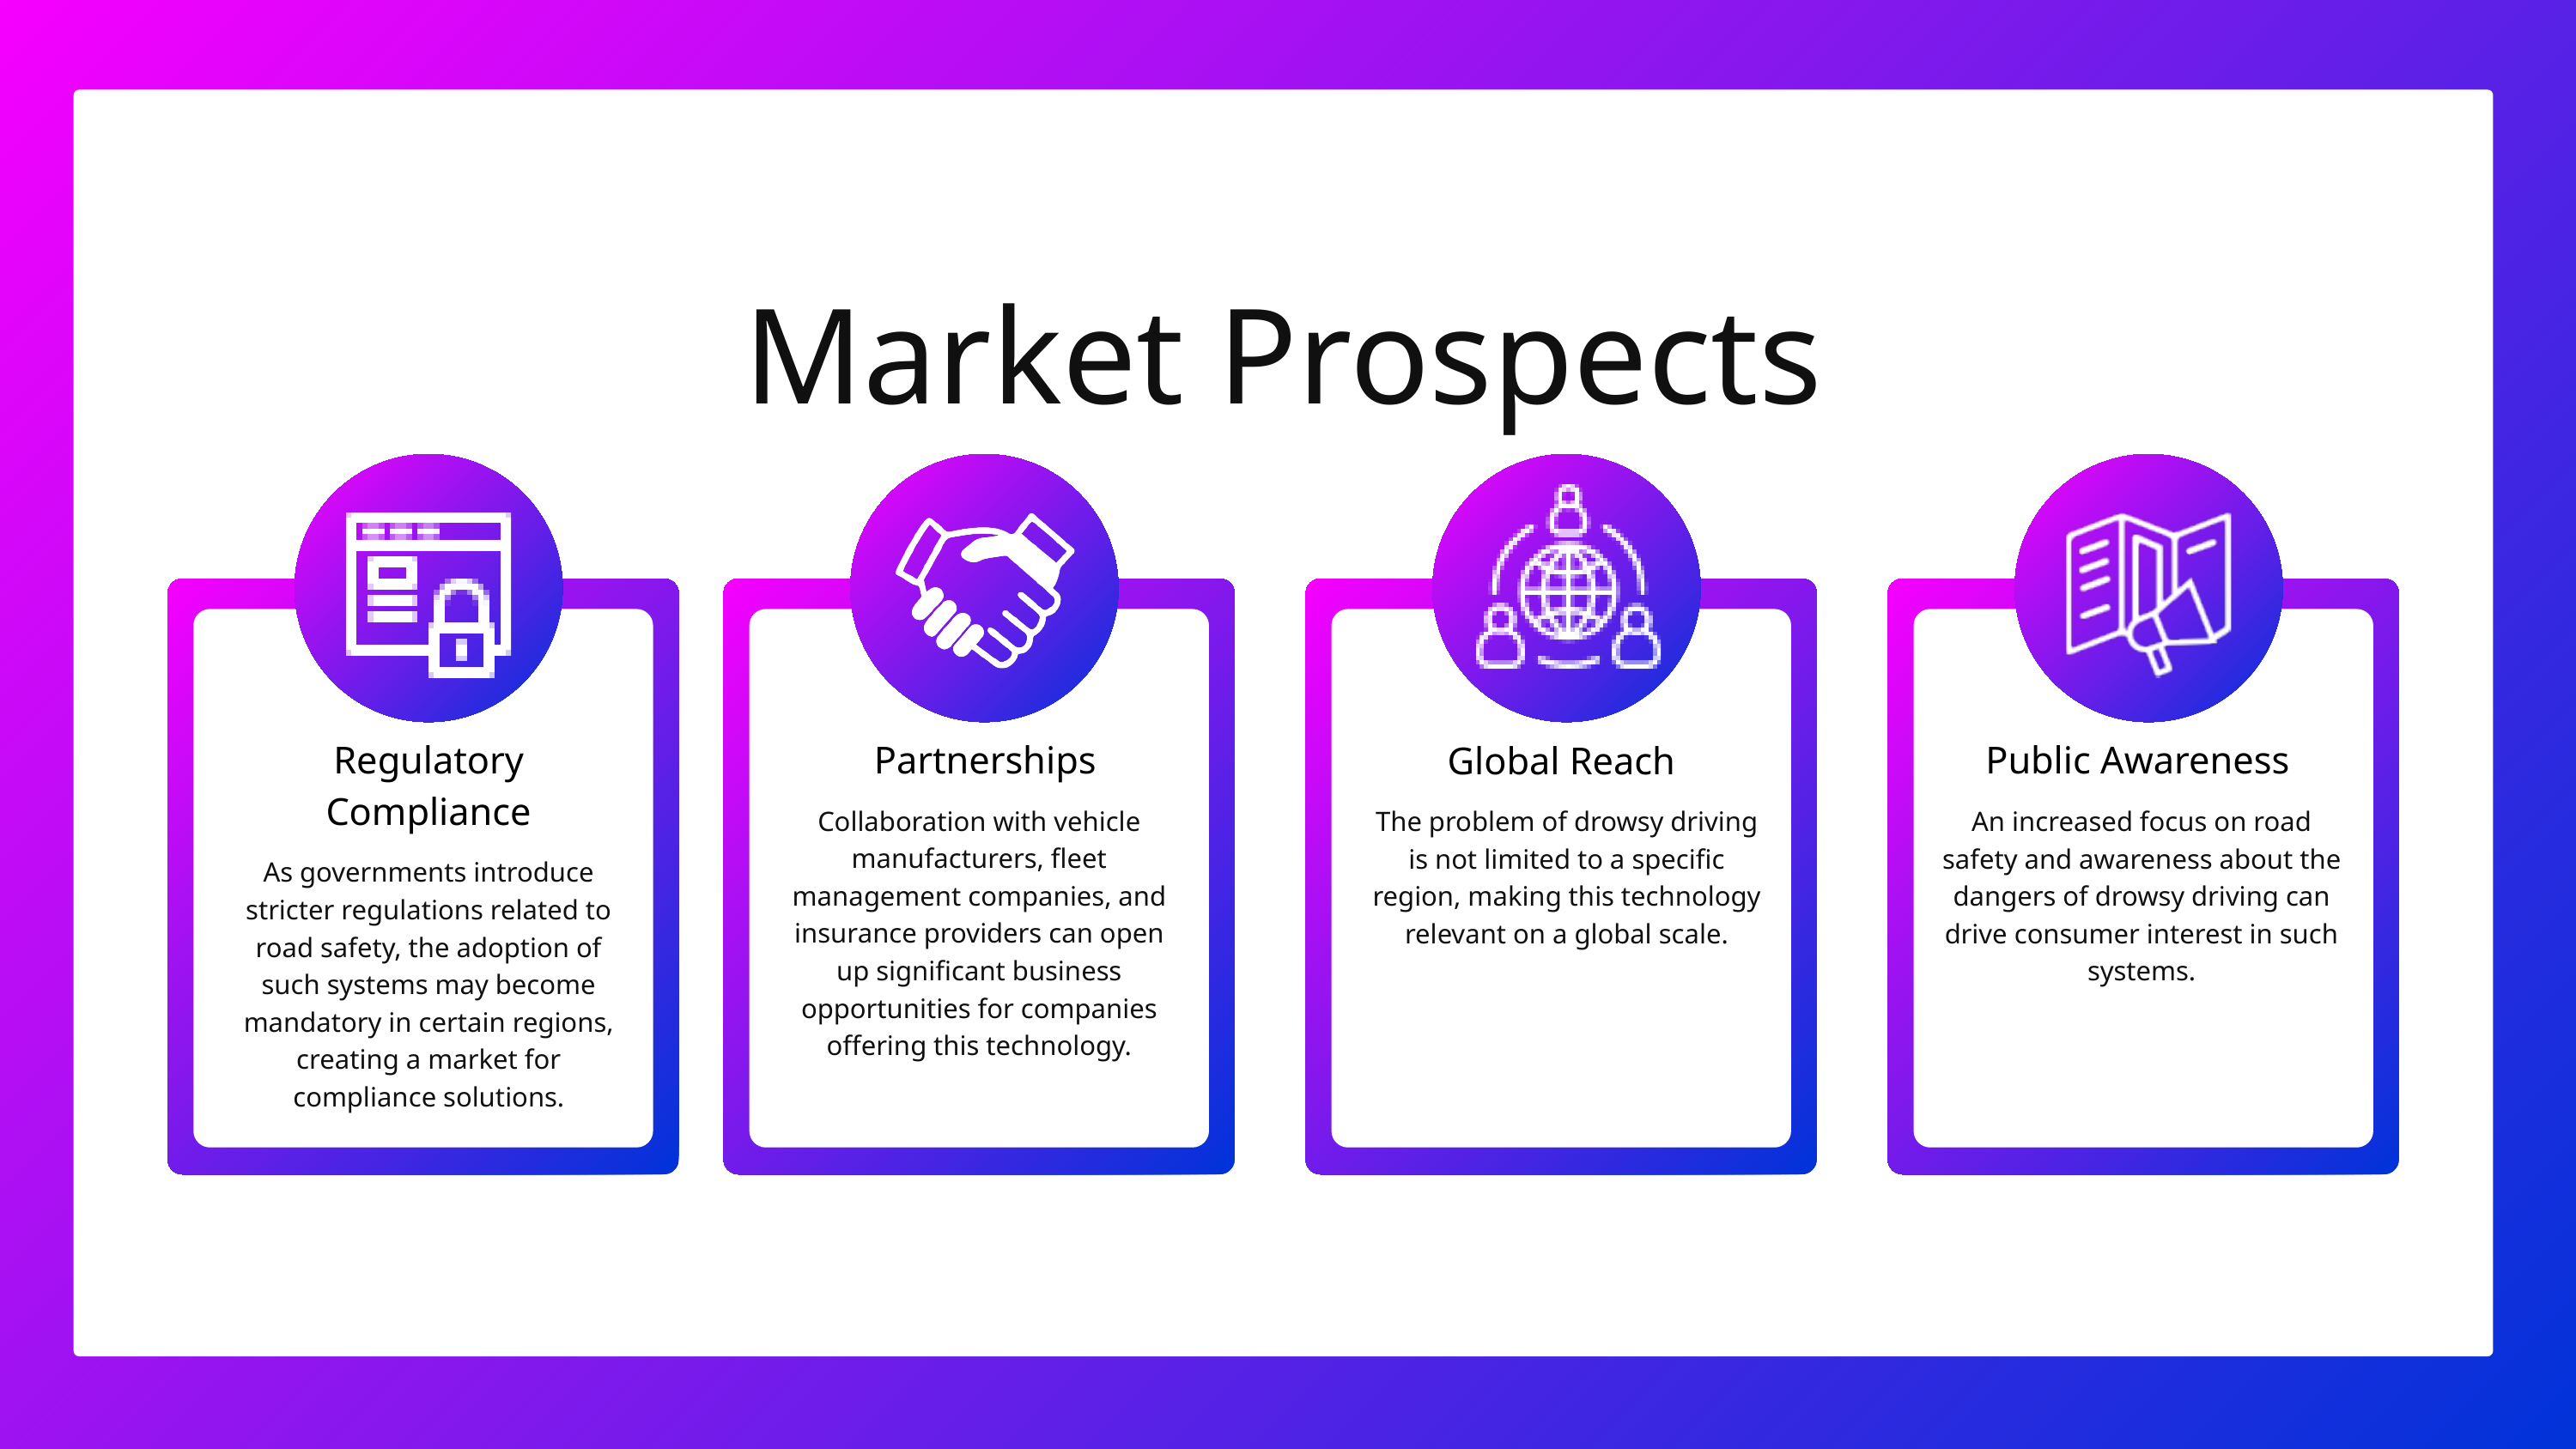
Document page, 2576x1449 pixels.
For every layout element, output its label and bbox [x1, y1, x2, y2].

text_box [749, 609, 1210, 1148]
text_box [1432, 453, 1701, 723]
text_box [850, 453, 1119, 723]
text_box [193, 609, 653, 1148]
text_box [294, 453, 563, 723]
text_box [1887, 578, 2399, 1175]
text_box [1331, 609, 1792, 1148]
text_box [1305, 578, 1818, 1175]
text_box [723, 578, 1236, 1175]
text_box [73, 89, 2494, 1357]
text_box [167, 578, 679, 1175]
text_box [2014, 453, 2283, 723]
text_box [1913, 609, 2374, 1148]
